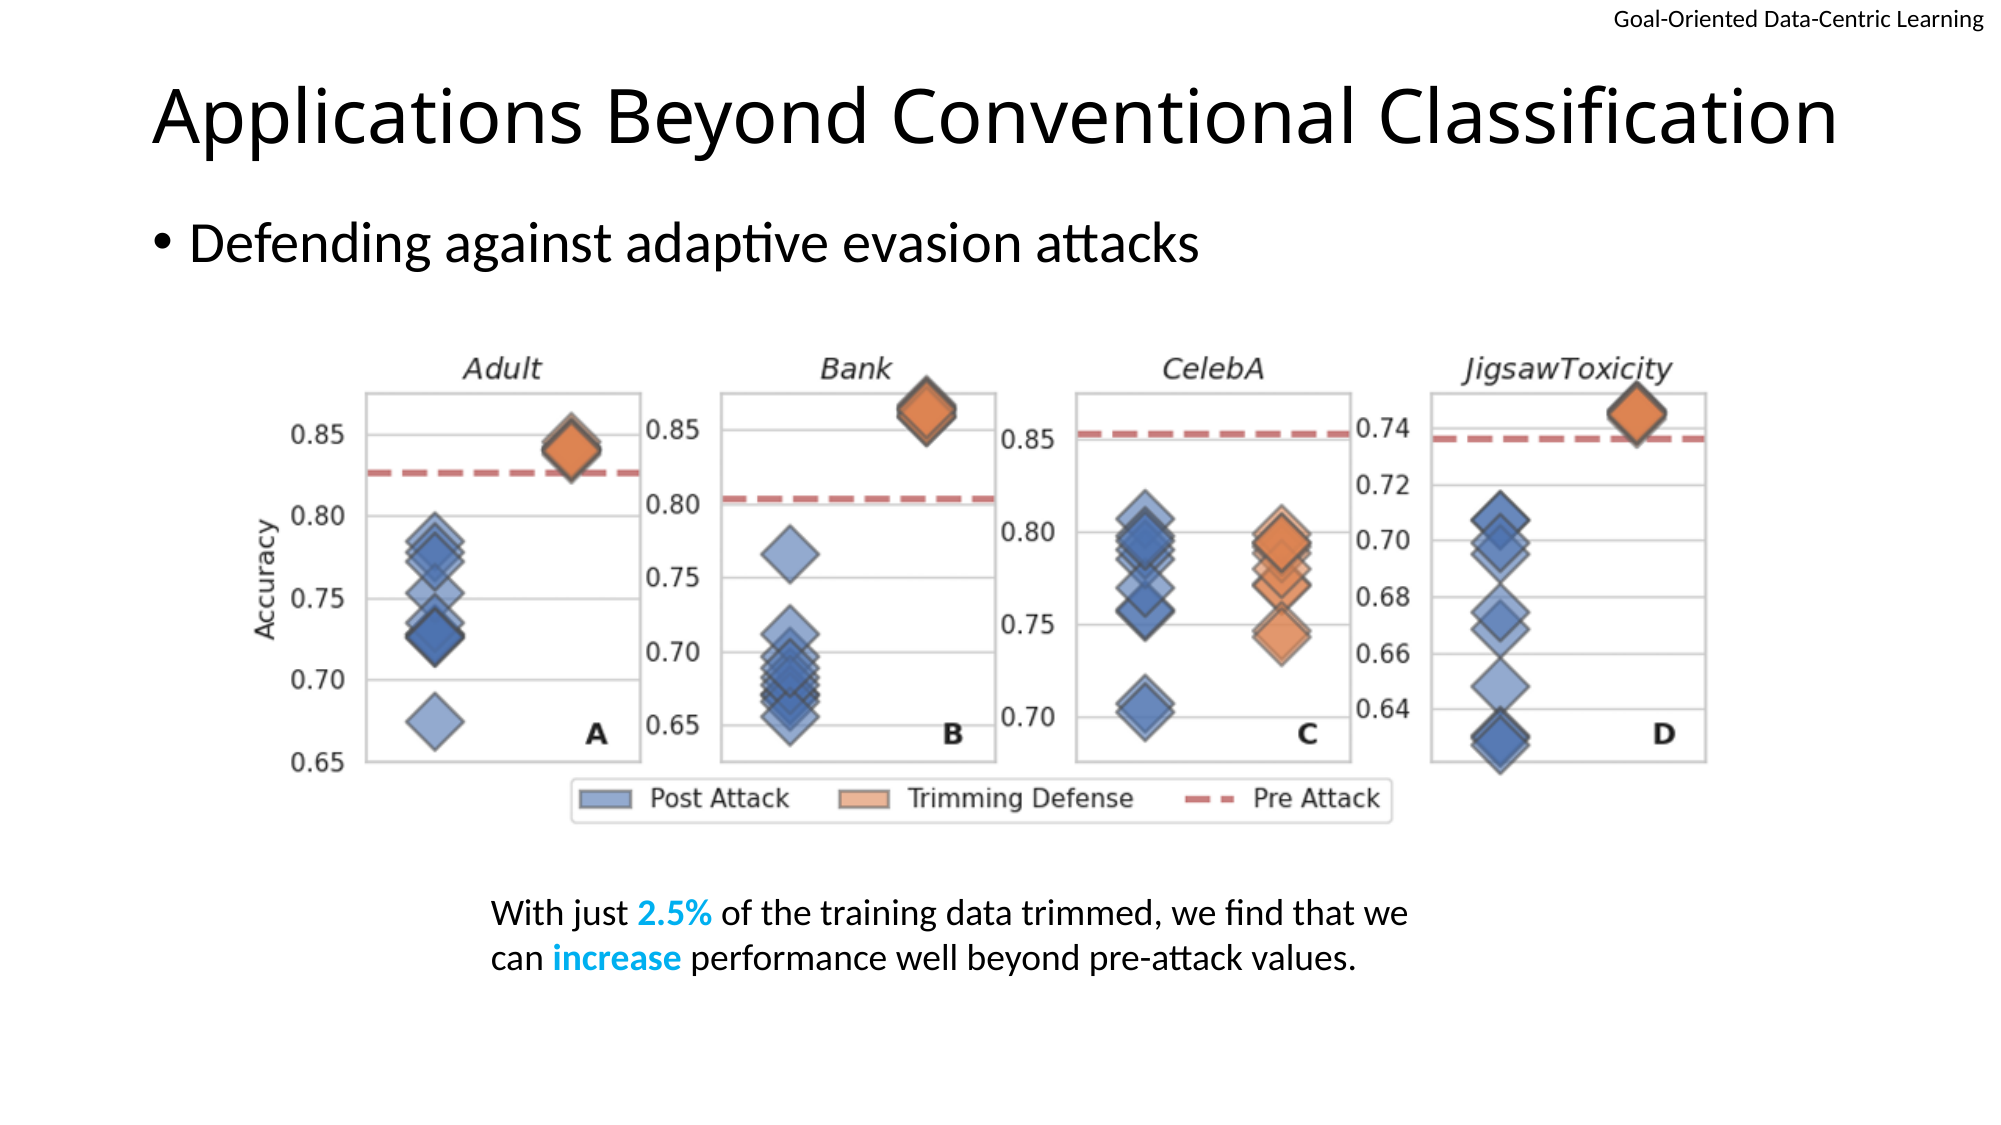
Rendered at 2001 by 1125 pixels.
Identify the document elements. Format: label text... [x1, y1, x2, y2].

picture [229, 344, 1724, 848]
text_box With just 2.5% of the training data trimmed, we find that we can increase performance well beyond pre-attack values. [476, 880, 1477, 986]
title Applications Beyond Conventional Classification [137, 59, 1863, 178]
list Defending against adaptive evasion attacks [137, 204, 1863, 1014]
